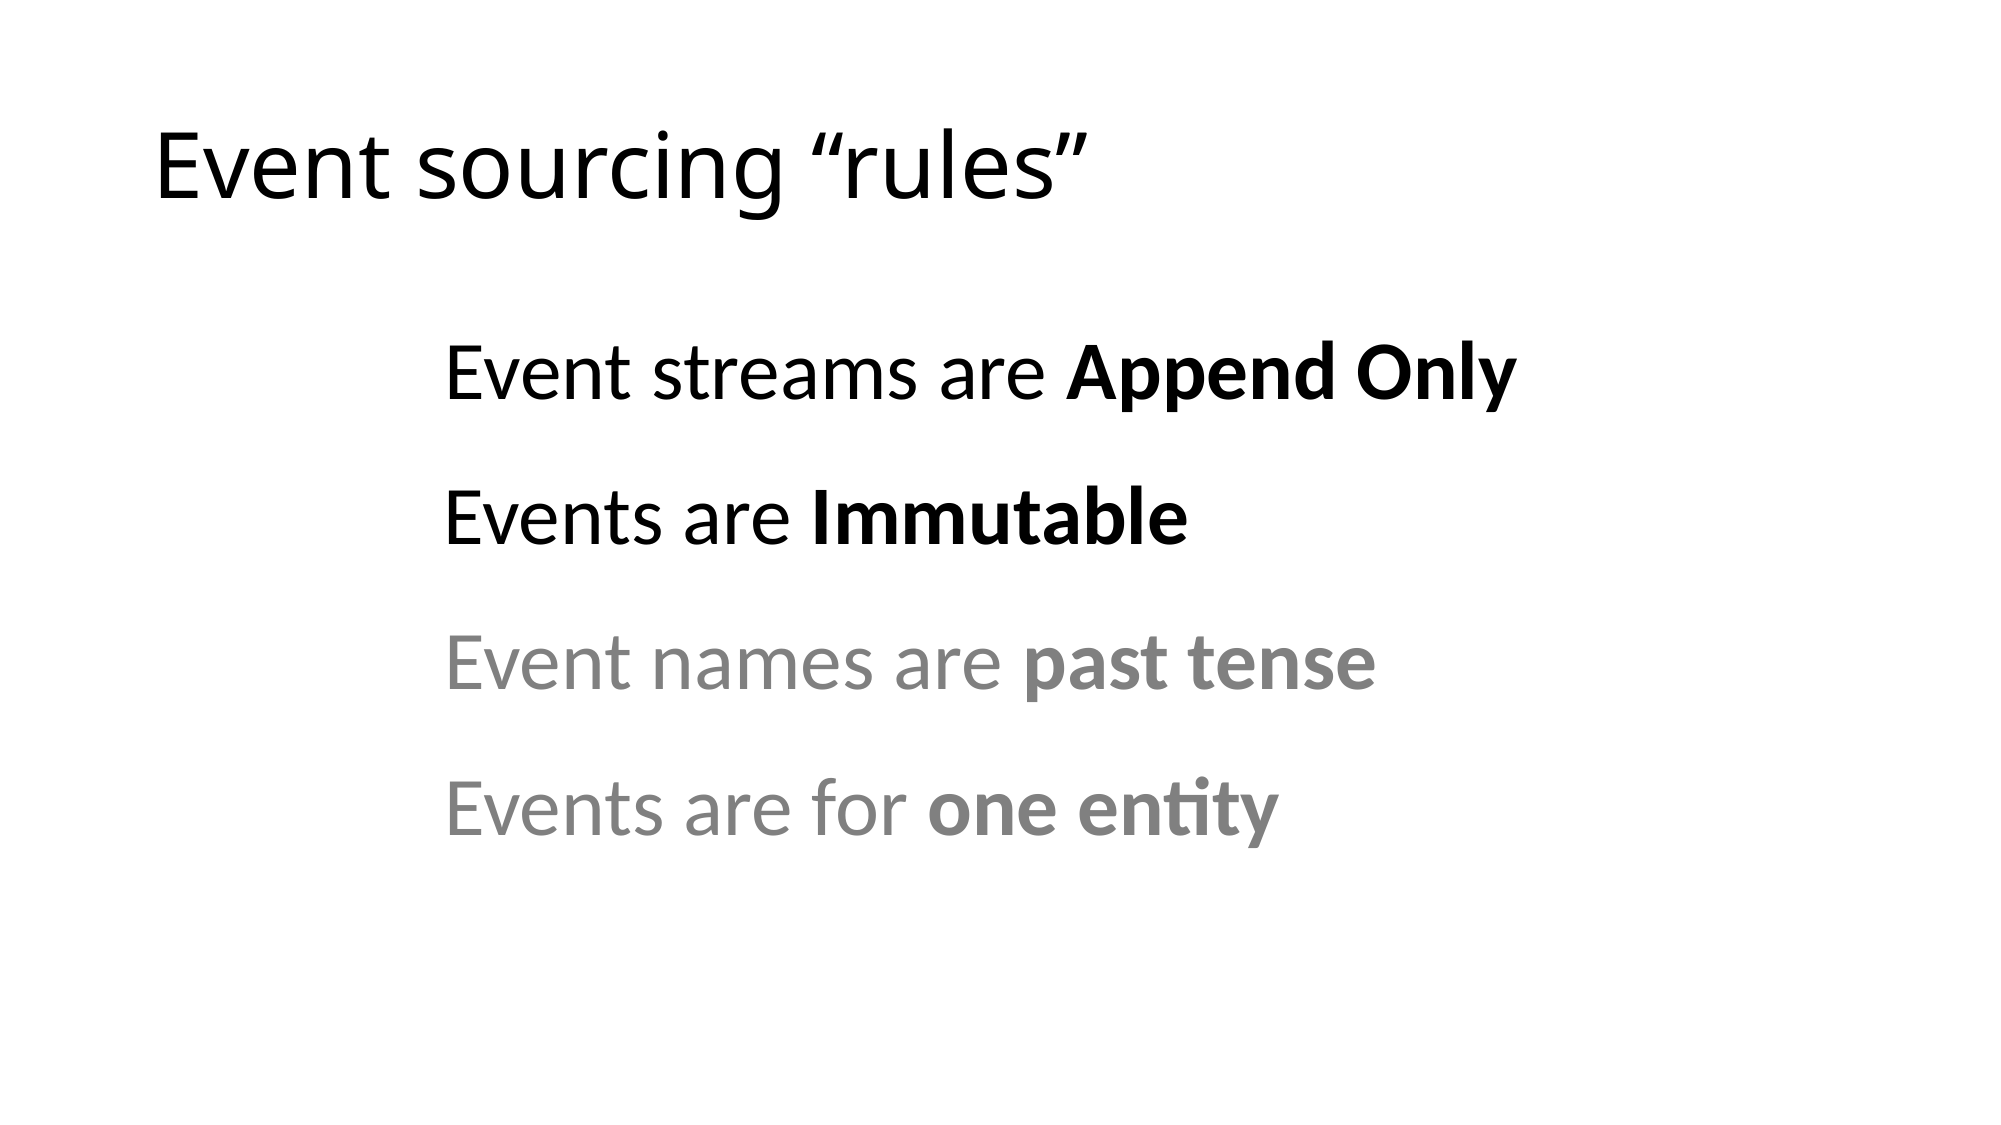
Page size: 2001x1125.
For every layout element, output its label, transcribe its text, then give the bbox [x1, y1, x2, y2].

text_box Events are Immutable [428, 453, 1205, 569]
title Event sourcing “rules” [137, 59, 1863, 278]
text_box Event streams are Append Only [430, 308, 1534, 424]
text_box Events are for one entity [429, 744, 1296, 860]
text_box Event names are past tense [429, 599, 1393, 714]
